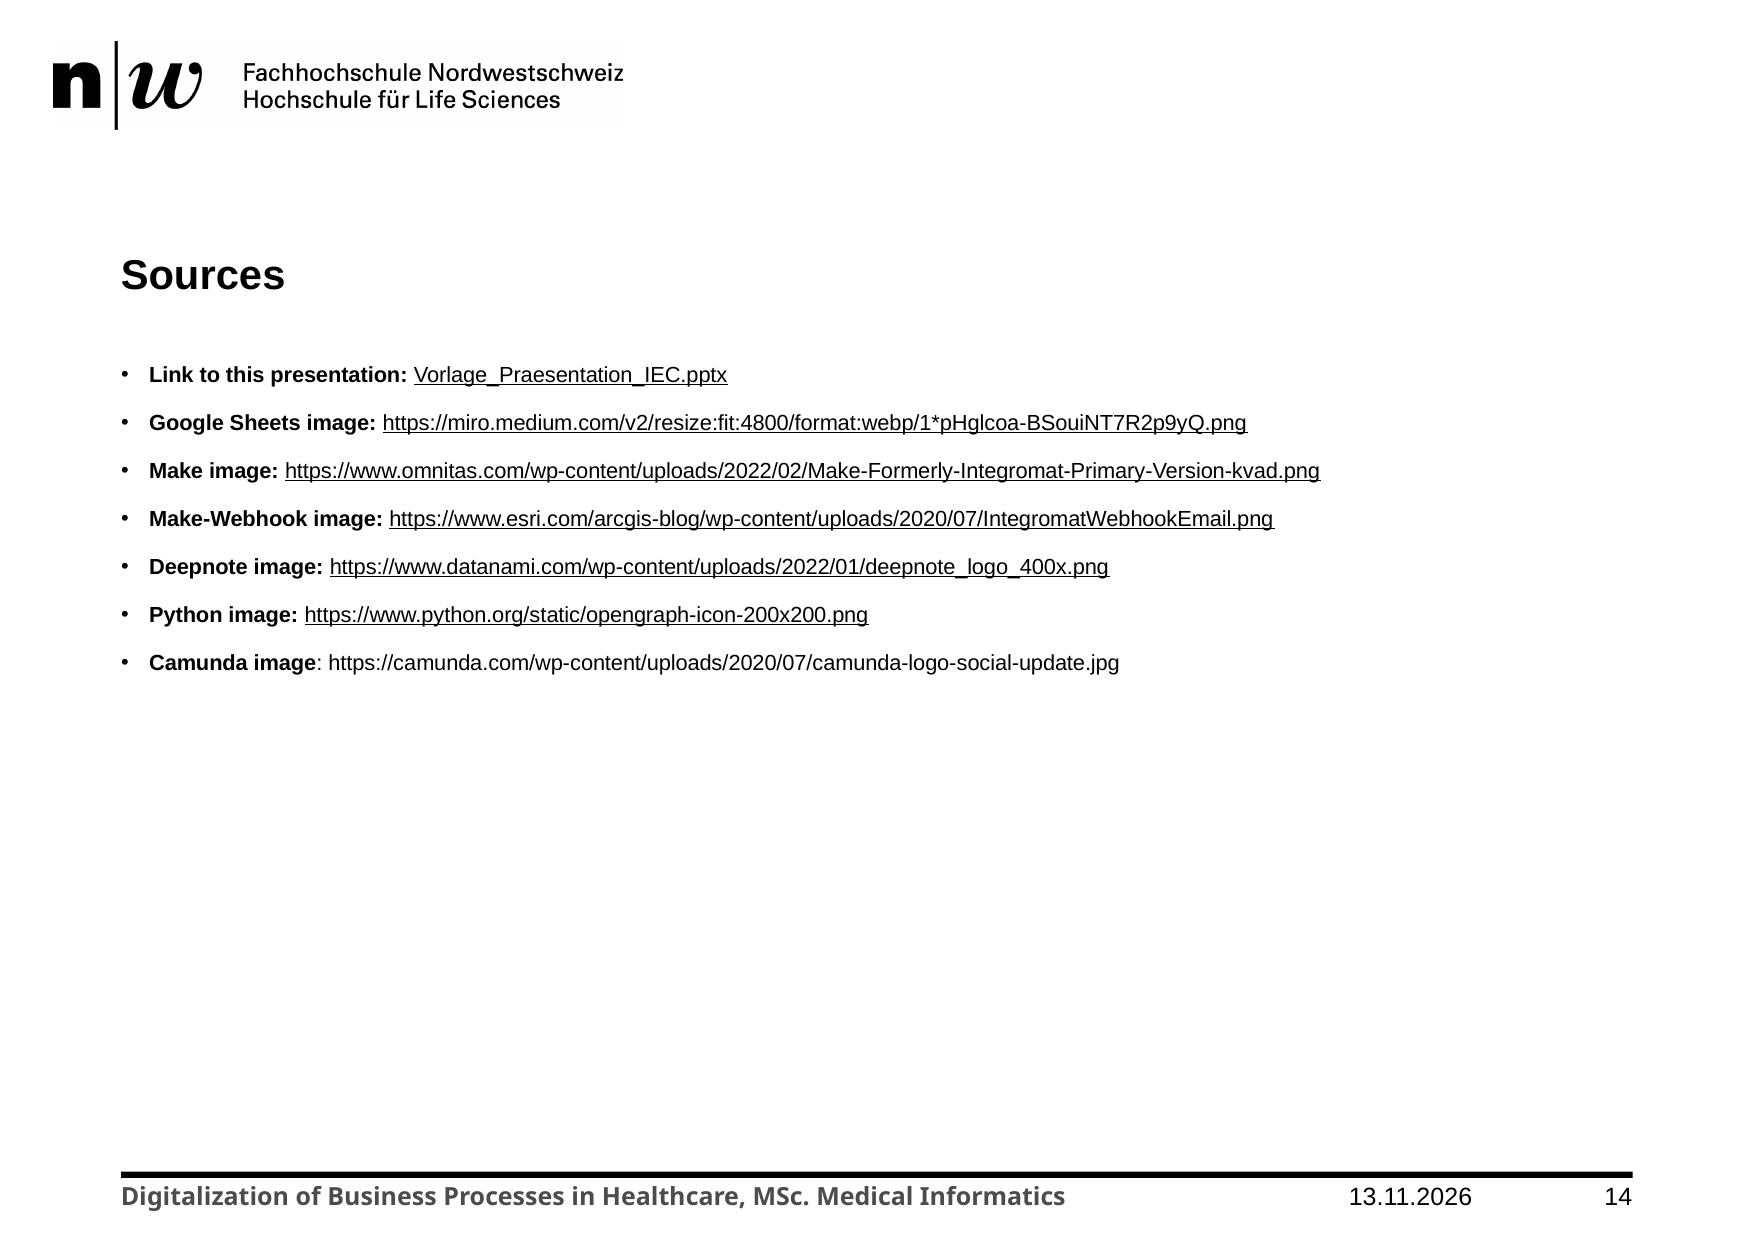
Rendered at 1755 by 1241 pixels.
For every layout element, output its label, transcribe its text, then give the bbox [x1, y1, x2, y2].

footer Digitalization of Business Processes in Healthcare, MSc. Medical Informatics [120, 1180, 1349, 1211]
picture [53, 41, 623, 130]
list Link to this presentation: Vorlage_Praesentation_IEC.pptx Google Sheets image: https://miro.medium.com/v2/resize:fit:4800/format:webp/1*pHglcoa-BSouiNT7R2p9yQ.png Make image: https://www.omnitas.com/wp-content/uploads/2022/02/Make-Formerly-Integromat-Primary-Version-kvad.png Make-Webhook image: https://www.esri.com/arcgis-blog/wp-content/uploads/2020/07/IntegromatWebhookEmail.png Deepnote image: https://www.datanami.com/wp-content/uploads/2022/01/deepnote_logo_400x.png Python image: https://www.python.org/static/opengraph-icon-200x200.png Camunda image: https://camunda.com/wp-content/uploads/2020/07/camunda-logo-social-update.jpg [120, 360, 1633, 1093]
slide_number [1349, 1180, 1490, 1211]
title Sources [120, 247, 1633, 308]
slide_number 14 [1490, 1180, 1633, 1211]
